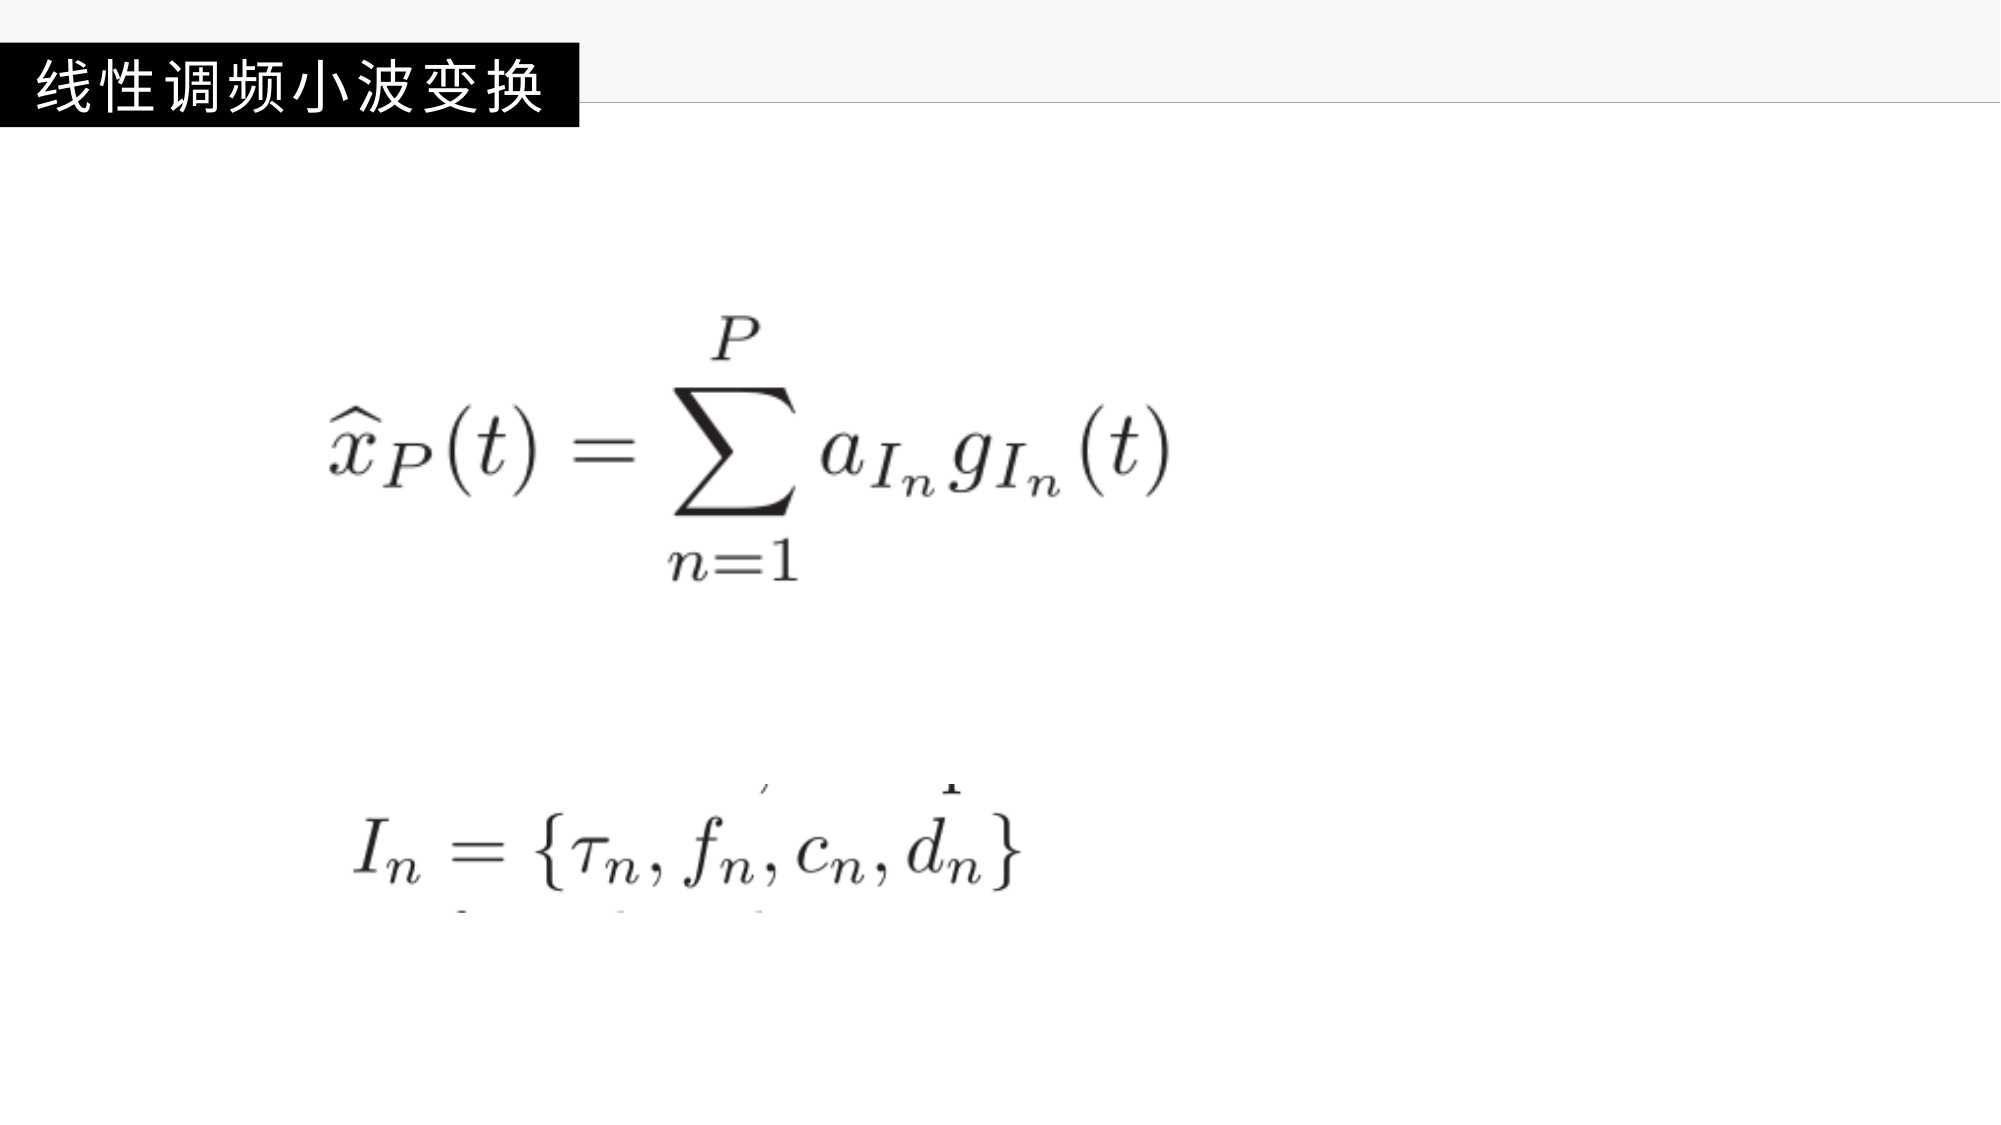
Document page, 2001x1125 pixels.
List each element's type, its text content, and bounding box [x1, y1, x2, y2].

text_box 线性调频小波变换 [0, 42, 580, 128]
picture [263, 300, 1299, 630]
picture [344, 784, 1028, 913]
